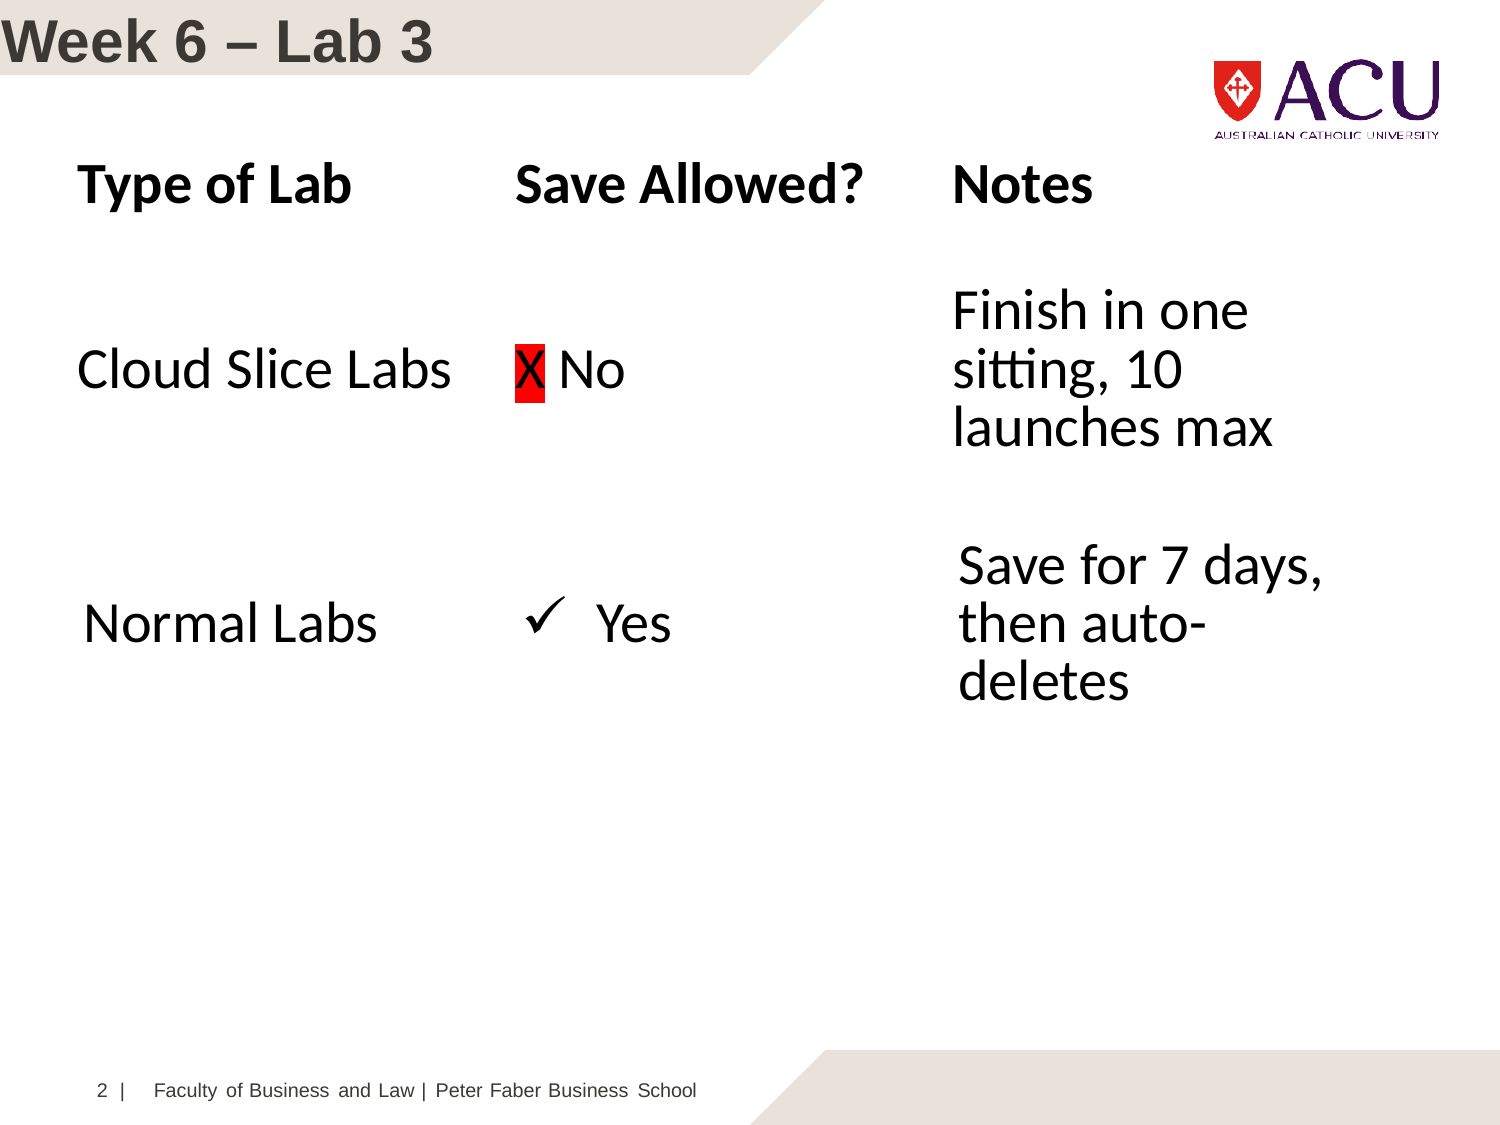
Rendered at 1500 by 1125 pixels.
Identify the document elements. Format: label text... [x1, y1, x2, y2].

table_header Save for 7 days, then auto-deletes [944, 515, 1381, 740]
table_header Save Allowed? [500, 147, 938, 232]
table_header Normal Labs [69, 515, 506, 740]
title Week 6 – Lab 3 [0, 0, 863, 191]
table_header Yes [506, 515, 944, 740]
picture [1214, 59, 1439, 139]
table_header Type of Lab [62, 147, 500, 232]
table_header X No [500, 261, 938, 486]
table_header Cloud Slice Labs [62, 261, 500, 486]
table_header Finish in one sitting, 10 launches max [938, 261, 1375, 486]
text_box 2 | Faculty of Business and Law | Peter Faber Business School [94, 1074, 702, 1102]
table_header Notes [938, 147, 1375, 232]
